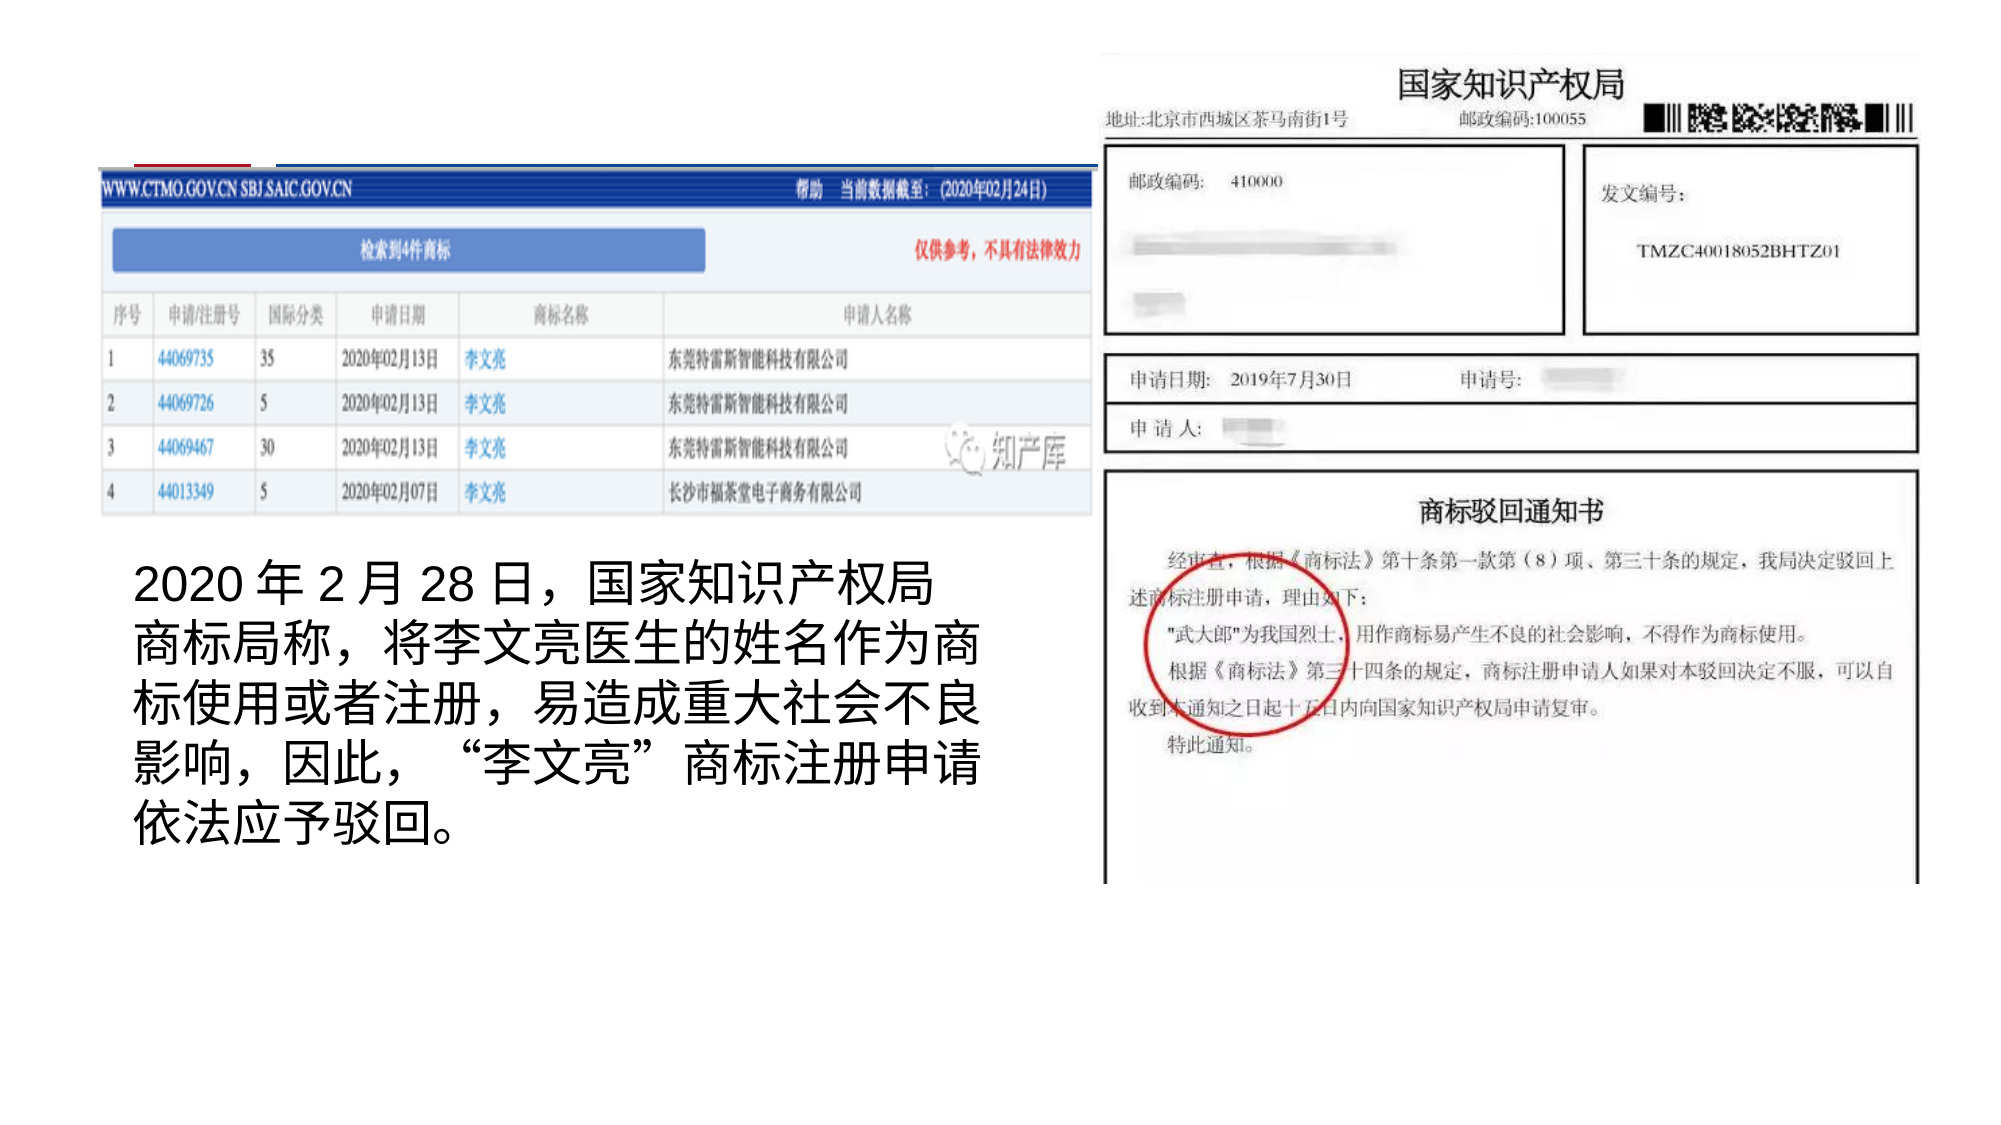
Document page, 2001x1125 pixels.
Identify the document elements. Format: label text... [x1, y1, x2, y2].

text_box 2020年2月28日，国家知识产权局商标局称，将李文亮医生的姓名作为商标使用或者注册，易造成重大社会不良影响，因此，“李文亮”商标注册申请依法应予驳回。 [118, 543, 998, 859]
picture [97, 167, 1098, 523]
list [1097, 53, 1921, 884]
